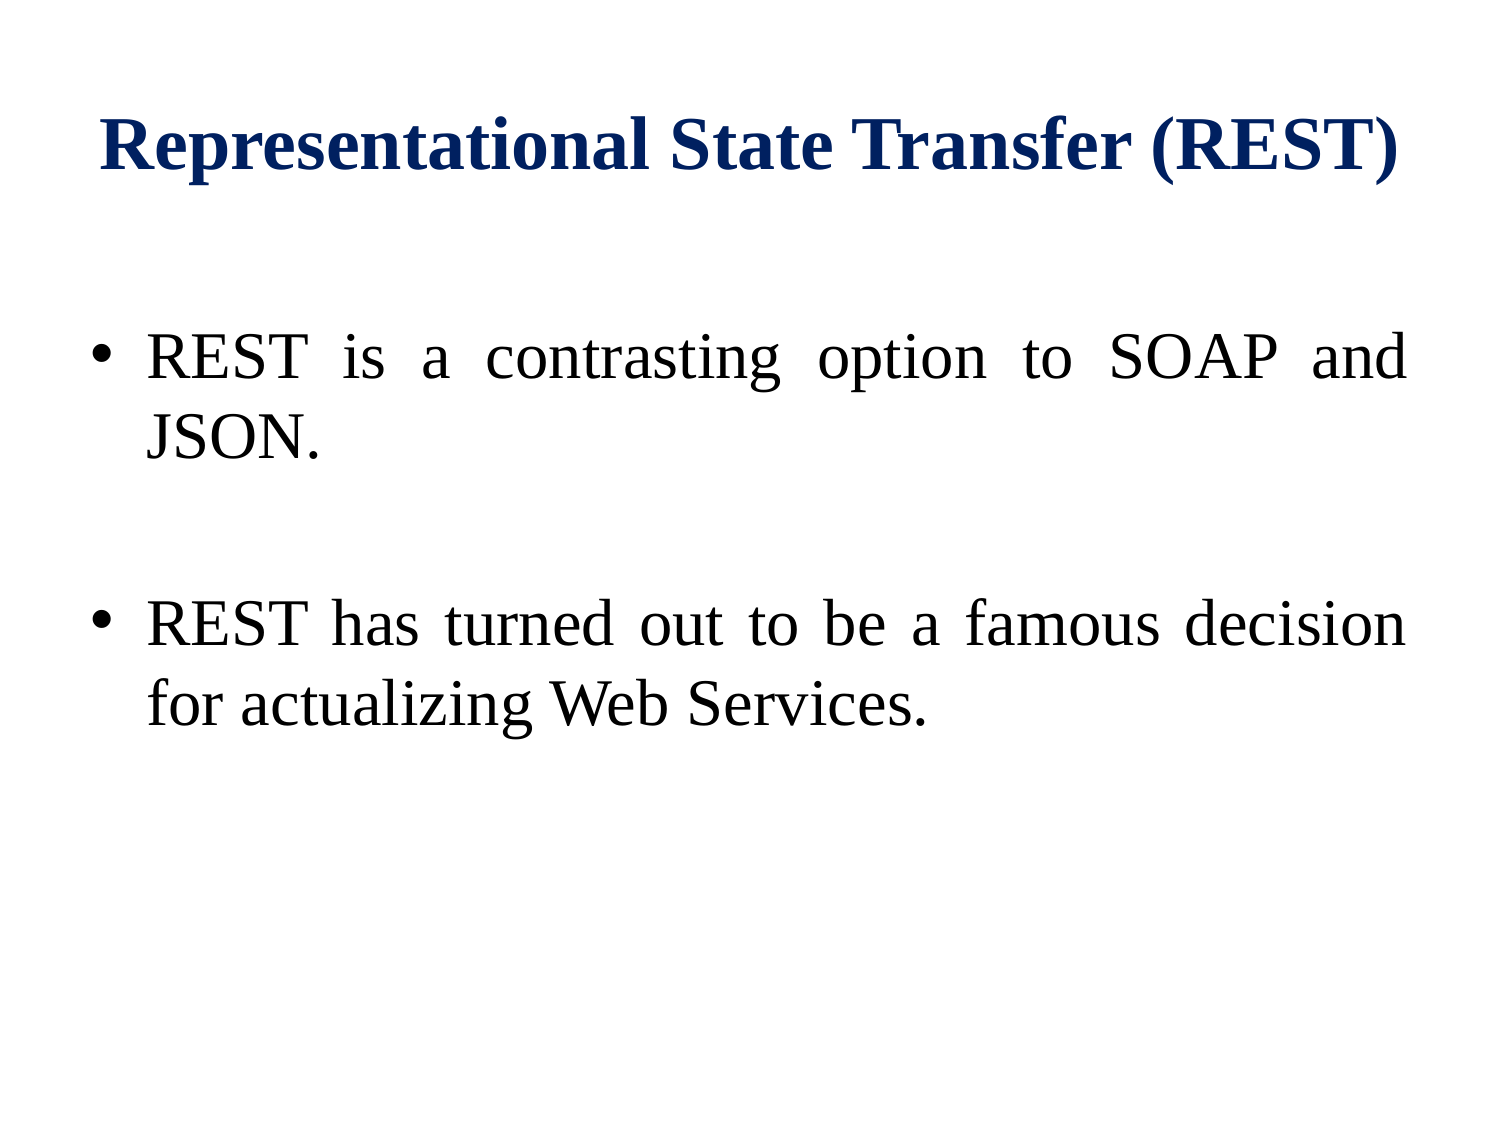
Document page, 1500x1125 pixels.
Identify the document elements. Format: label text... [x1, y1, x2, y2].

list REST is a contrasting option to SOAP and JSON. REST has turned out to be a famous decision for actualizing Web Services. [75, 304, 1425, 1005]
title Representational State Transfer (REST) [75, 45, 1425, 233]
